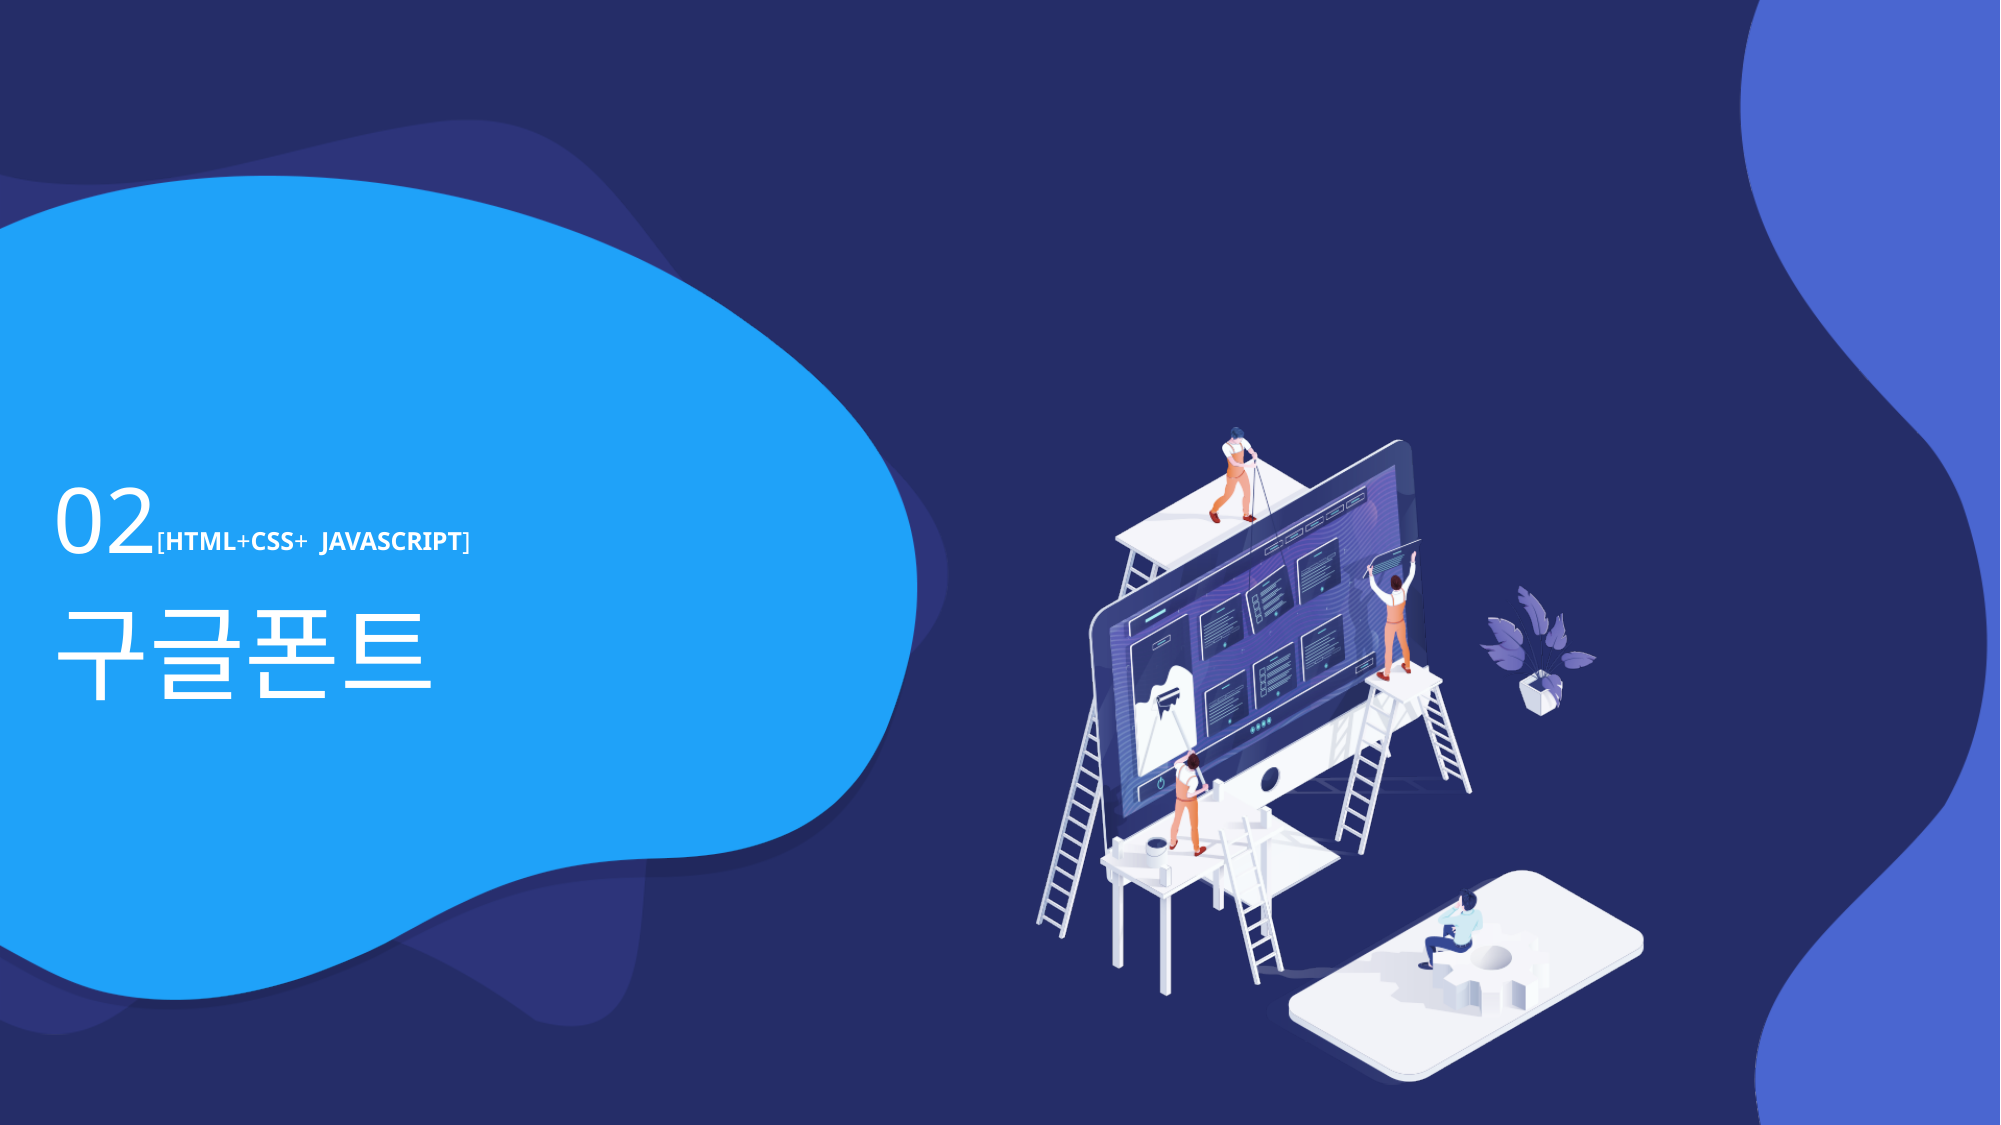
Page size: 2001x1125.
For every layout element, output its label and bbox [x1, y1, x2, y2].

text_box [0, 0, 2000, 1125]
